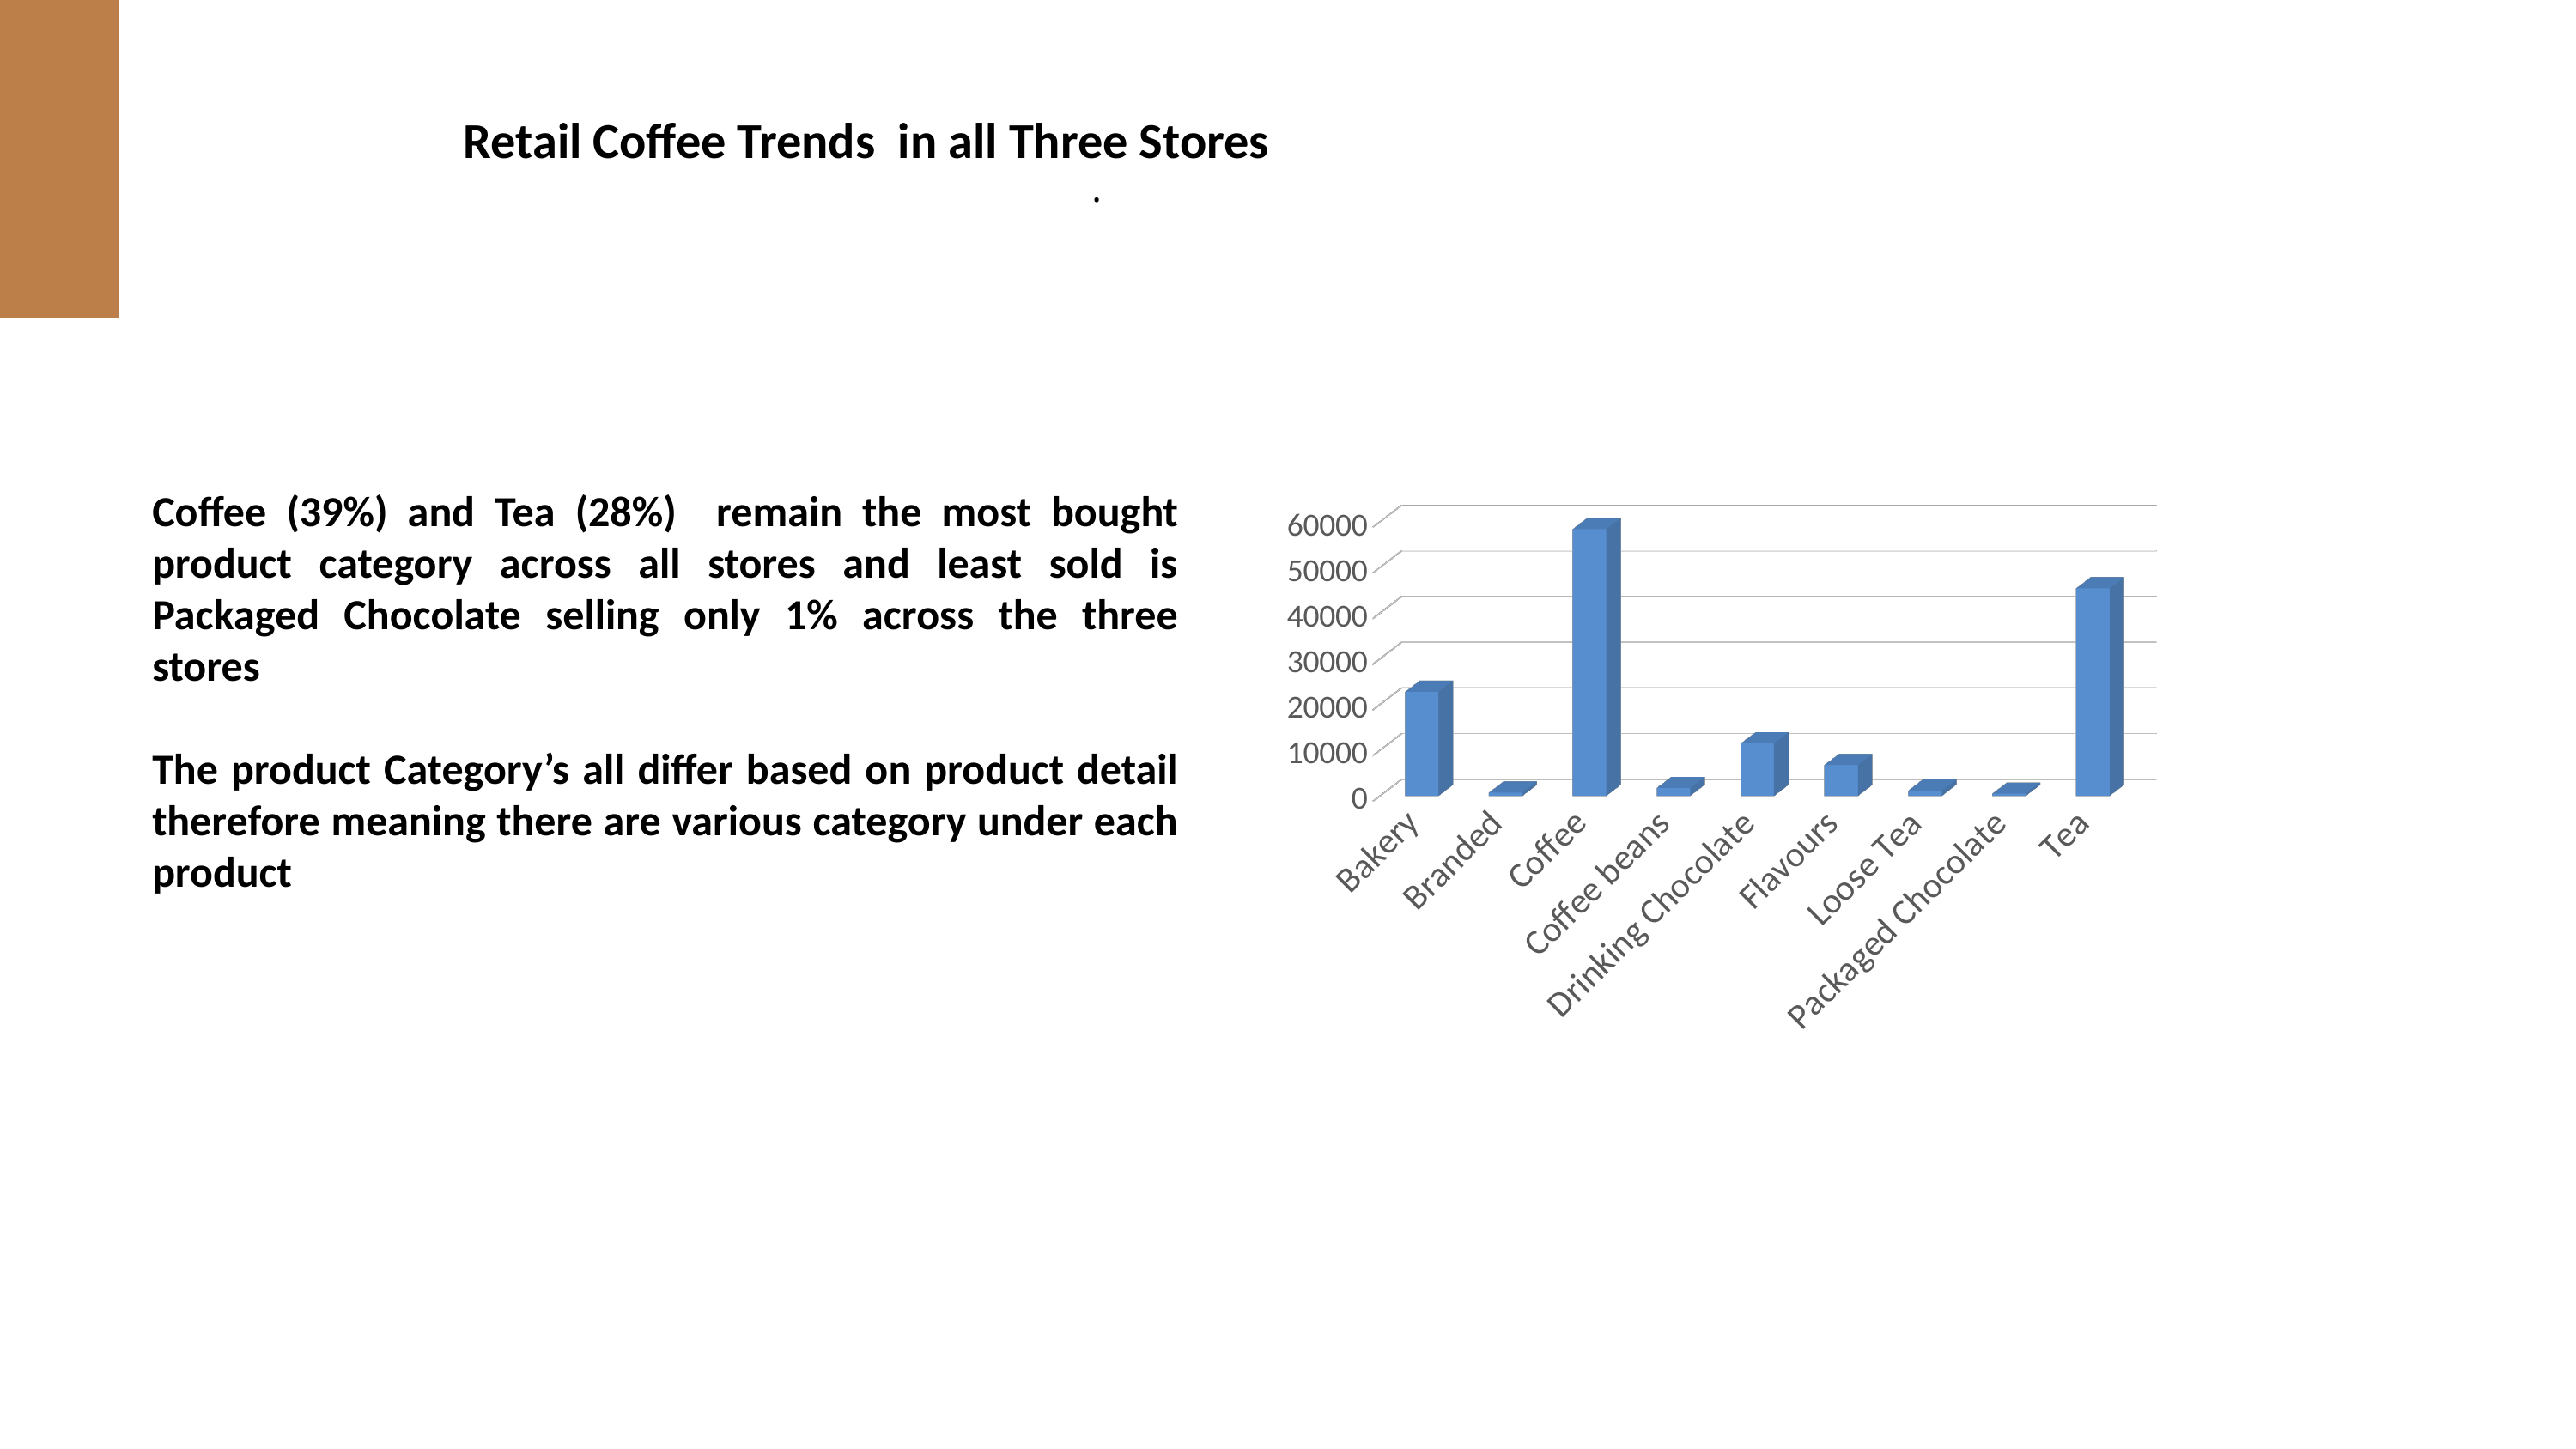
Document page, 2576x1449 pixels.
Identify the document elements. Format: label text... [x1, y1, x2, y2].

text_box Retail Coffee Trends in all Three Stores [450, 101, 1428, 175]
chart [1137, 370, 2470, 1053]
text_box Coffee (39%) and Tea (28%) remain the most bought product category across all stores and least sold is Packaged Chocolate selling only 1% across the three stores The product Category’s all differ based on product detail therefore meaning there are various category under each product [139, 477, 1133, 941]
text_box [0, 0, 120, 319]
text_box . [1091, 144, 2342, 209]
